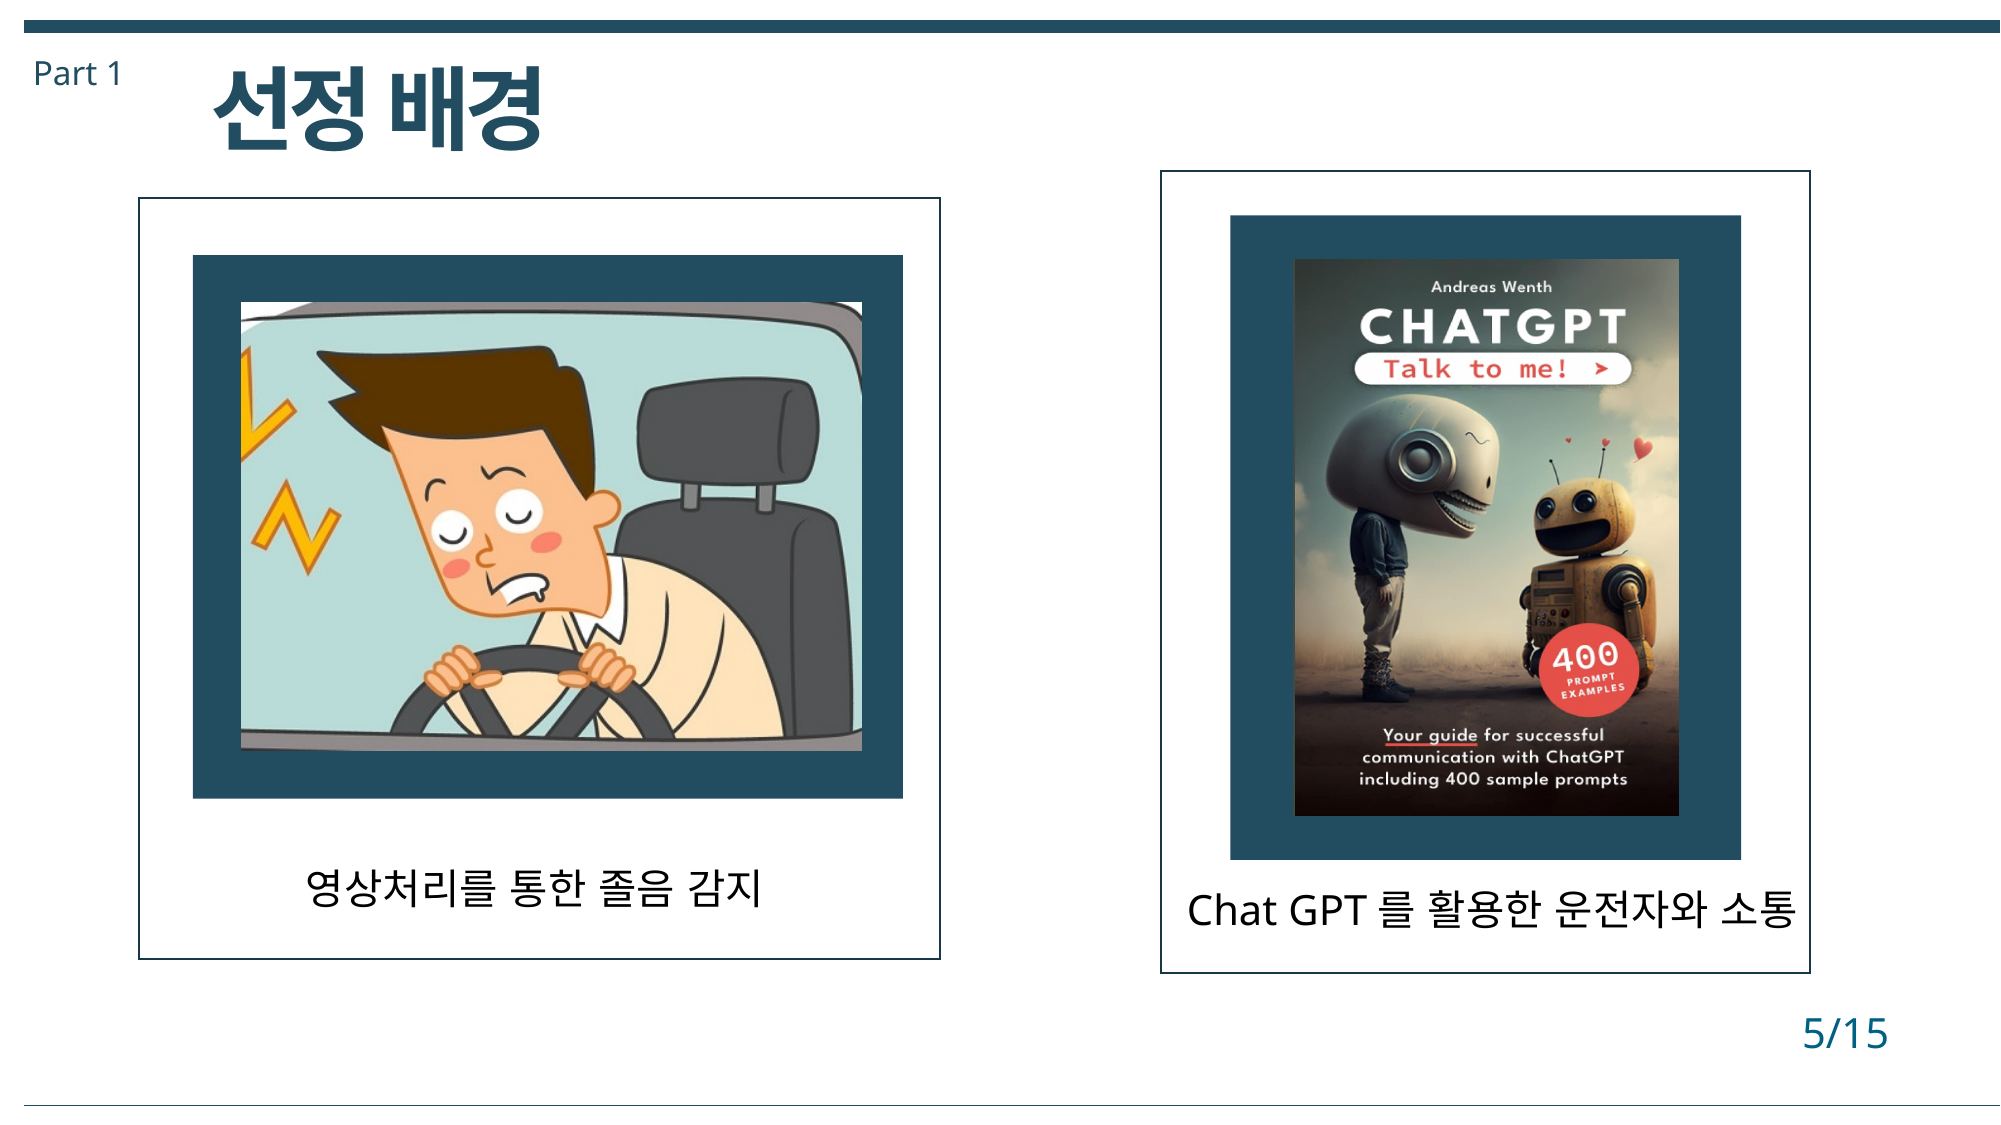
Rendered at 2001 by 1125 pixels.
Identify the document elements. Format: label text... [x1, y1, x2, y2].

text_box Part 1 [18, 44, 140, 100]
text_box [192, 254, 904, 800]
text_box [1160, 170, 1811, 974]
text_box 5/15 [1742, 999, 1905, 1082]
text_box 선정 배경 [196, 44, 565, 170]
text_box Chat GPT를 활용한 운전자와 소통 [1172, 876, 1813, 942]
text_box [1229, 214, 1742, 861]
picture [241, 302, 862, 751]
picture [1293, 259, 1679, 817]
text_box 영상처리를 통한 졸음 감지 [290, 855, 780, 921]
text_box [138, 197, 941, 960]
